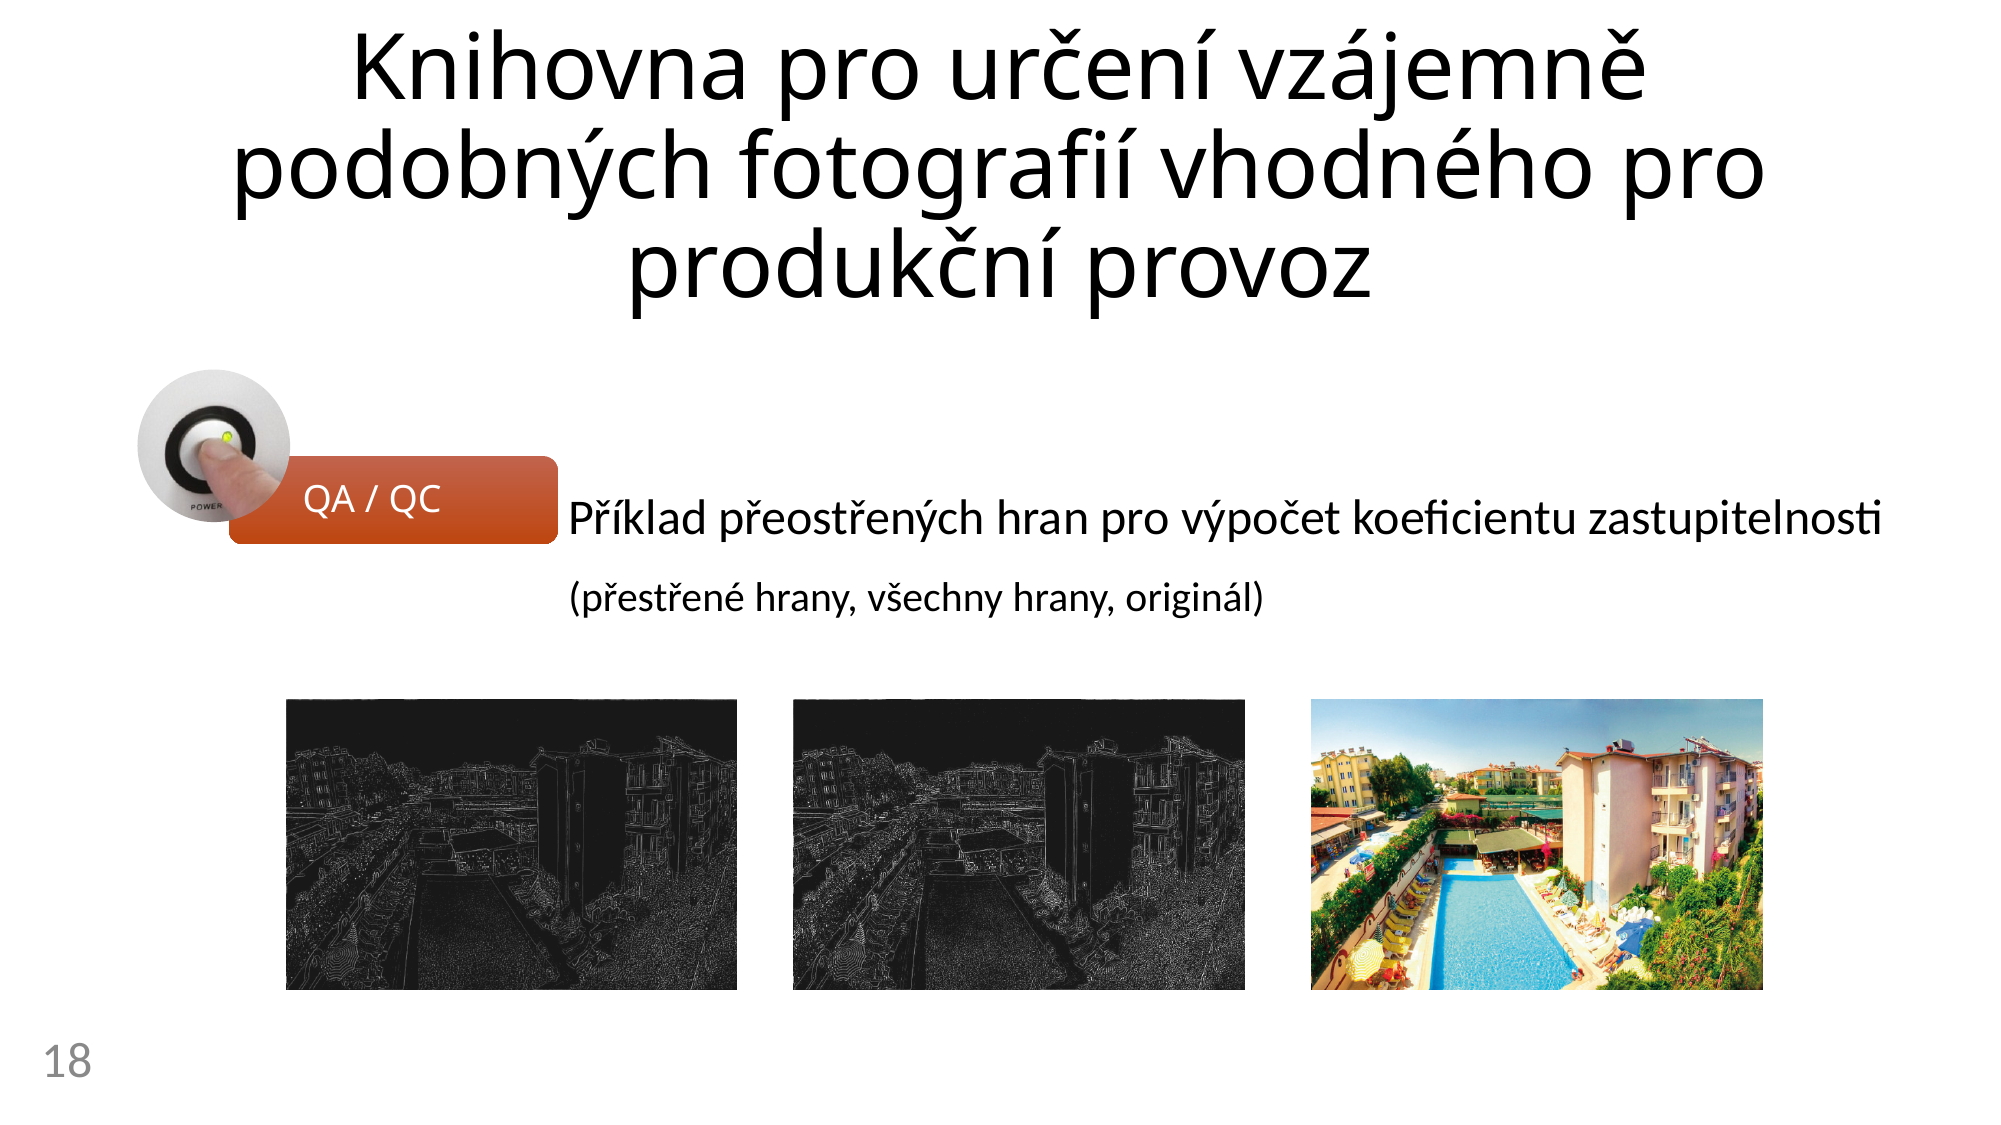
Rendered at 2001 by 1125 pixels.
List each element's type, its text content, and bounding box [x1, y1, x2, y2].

text_box 18 [0, 988, 136, 1125]
picture [1311, 699, 1763, 990]
text_box Příklad přeostřených hran pro výpočet koeficientu zastupitelnosti (přestřené hrany, všechny hrany, originál) [553, 447, 1913, 627]
title Knihovna pro určení vzájemně podobných fotograﬁí vhodného pro produkční provoz [137, 59, 1863, 278]
picture [286, 699, 737, 990]
picture [793, 699, 1245, 990]
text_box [137, 369, 558, 545]
